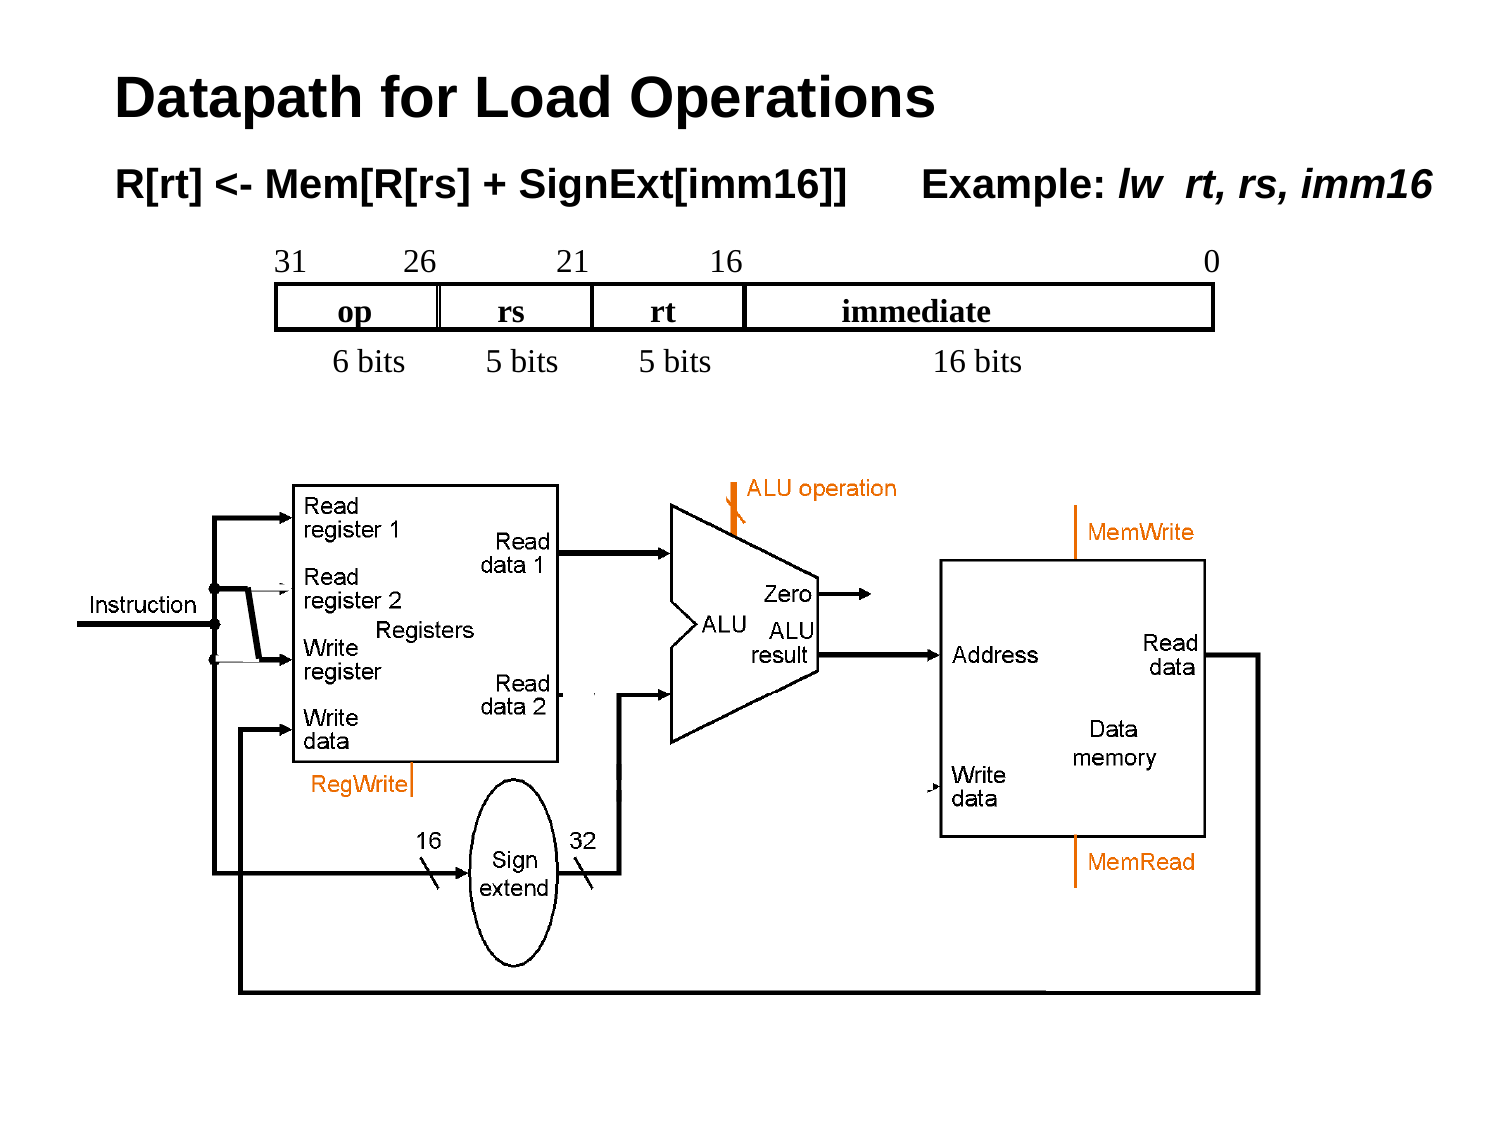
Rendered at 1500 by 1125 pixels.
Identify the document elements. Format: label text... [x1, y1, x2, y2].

text_box R[rt] <- Mem[R[rs] + SignExt[imm16]] Example: lw rt, rs, imm16 [99, 149, 1463, 225]
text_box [258, 231, 1236, 387]
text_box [74, 474, 1263, 995]
text_box Datapath for Load Operations [99, 0, 1375, 149]
